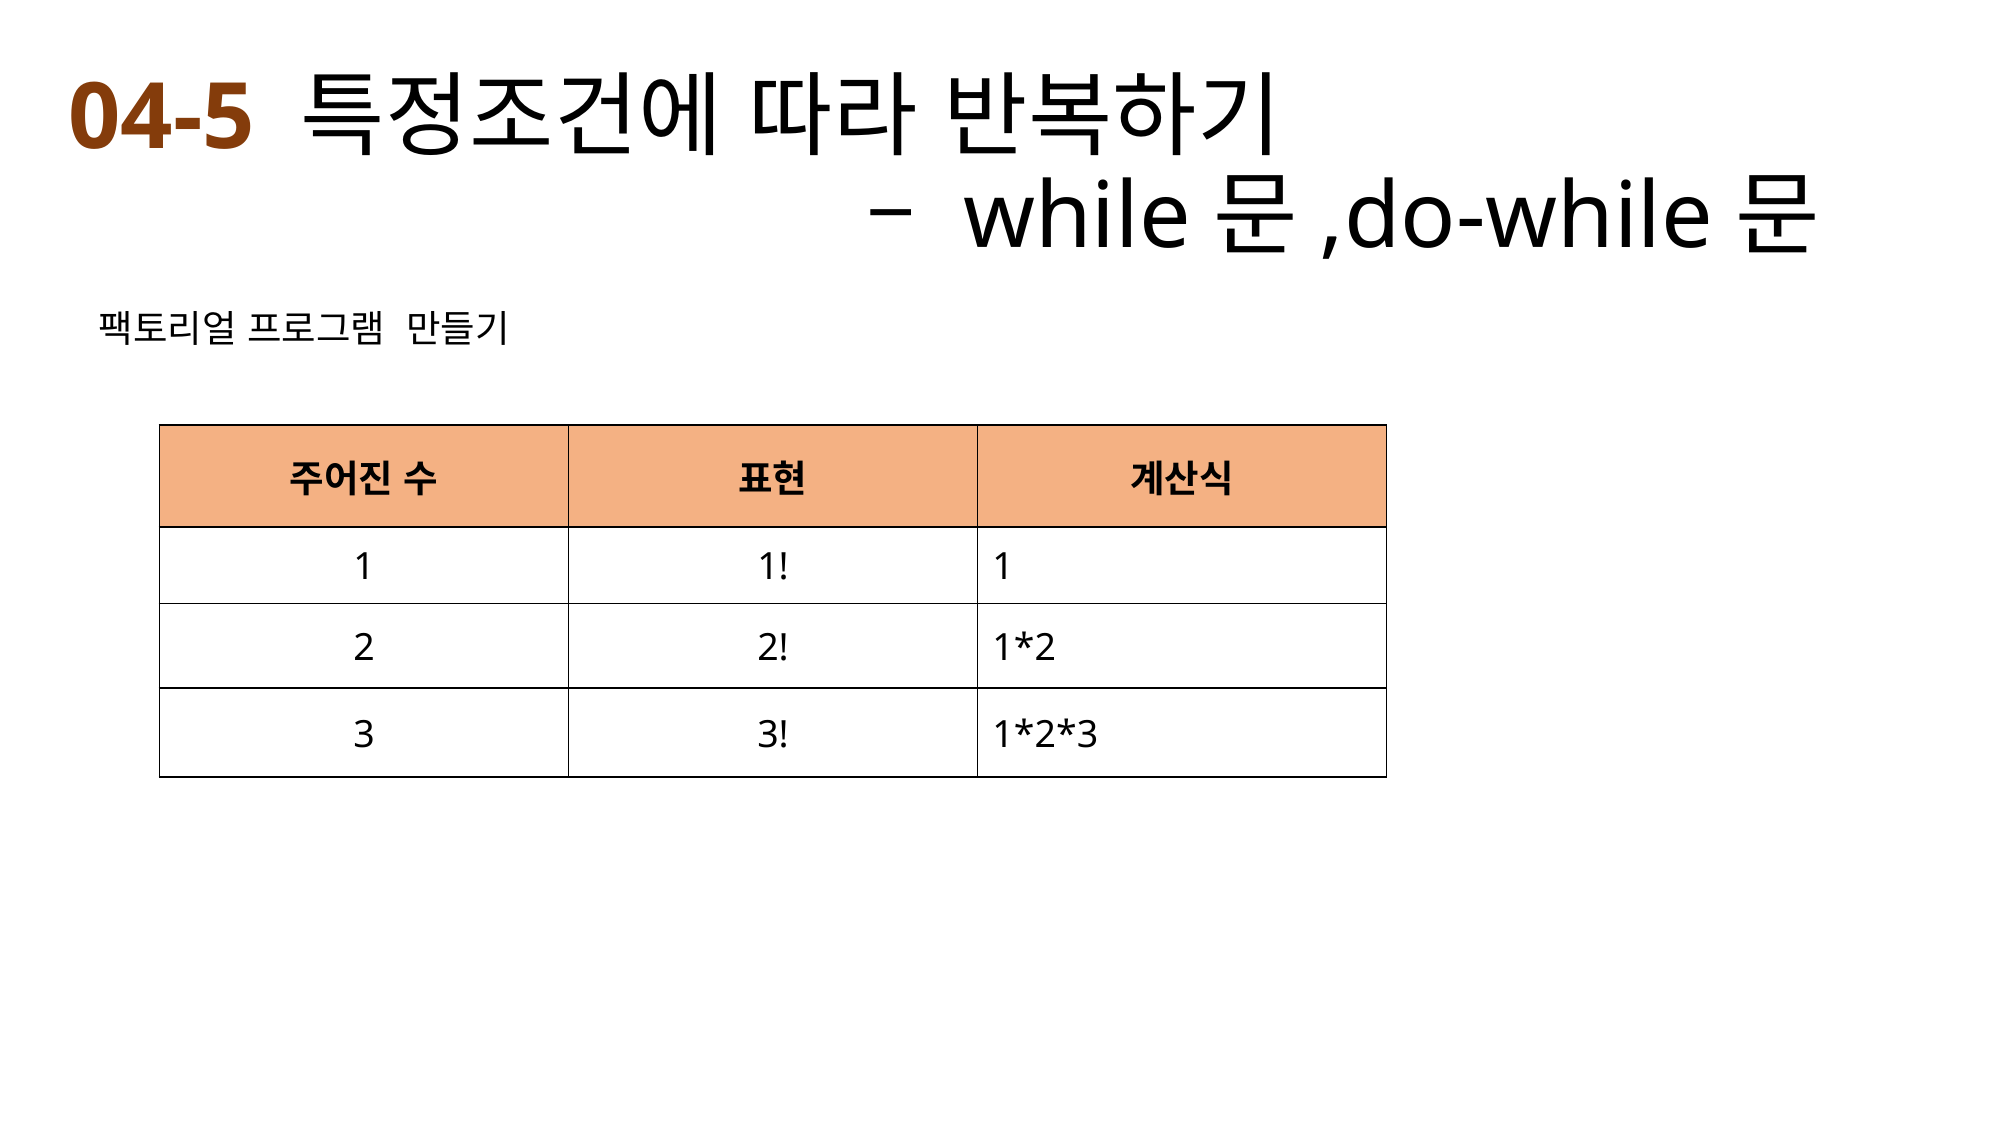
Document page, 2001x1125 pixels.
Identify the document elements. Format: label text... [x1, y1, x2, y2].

table_cell 3 [160, 689, 568, 776]
table_header 주어진 수 [160, 426, 568, 526]
table_cell 1 [978, 528, 1386, 603]
table_cell 2! [569, 604, 977, 687]
table_header 계산식 [978, 426, 1386, 526]
table_cell 3! [569, 689, 977, 776]
table_cell 1*2*3 [978, 689, 1386, 776]
table_cell 1*2 [978, 604, 1386, 687]
title 04-5 특정조건에 따라 반복하기 – while문,do-while문 [53, 59, 1976, 278]
table_cell 1! [569, 528, 977, 603]
table_cell 2 [160, 604, 568, 687]
table_header 표현 [569, 426, 977, 526]
table_cell 1 [160, 528, 568, 603]
text_box 팩토리얼 프로그램 만들기 [84, 298, 1416, 358]
